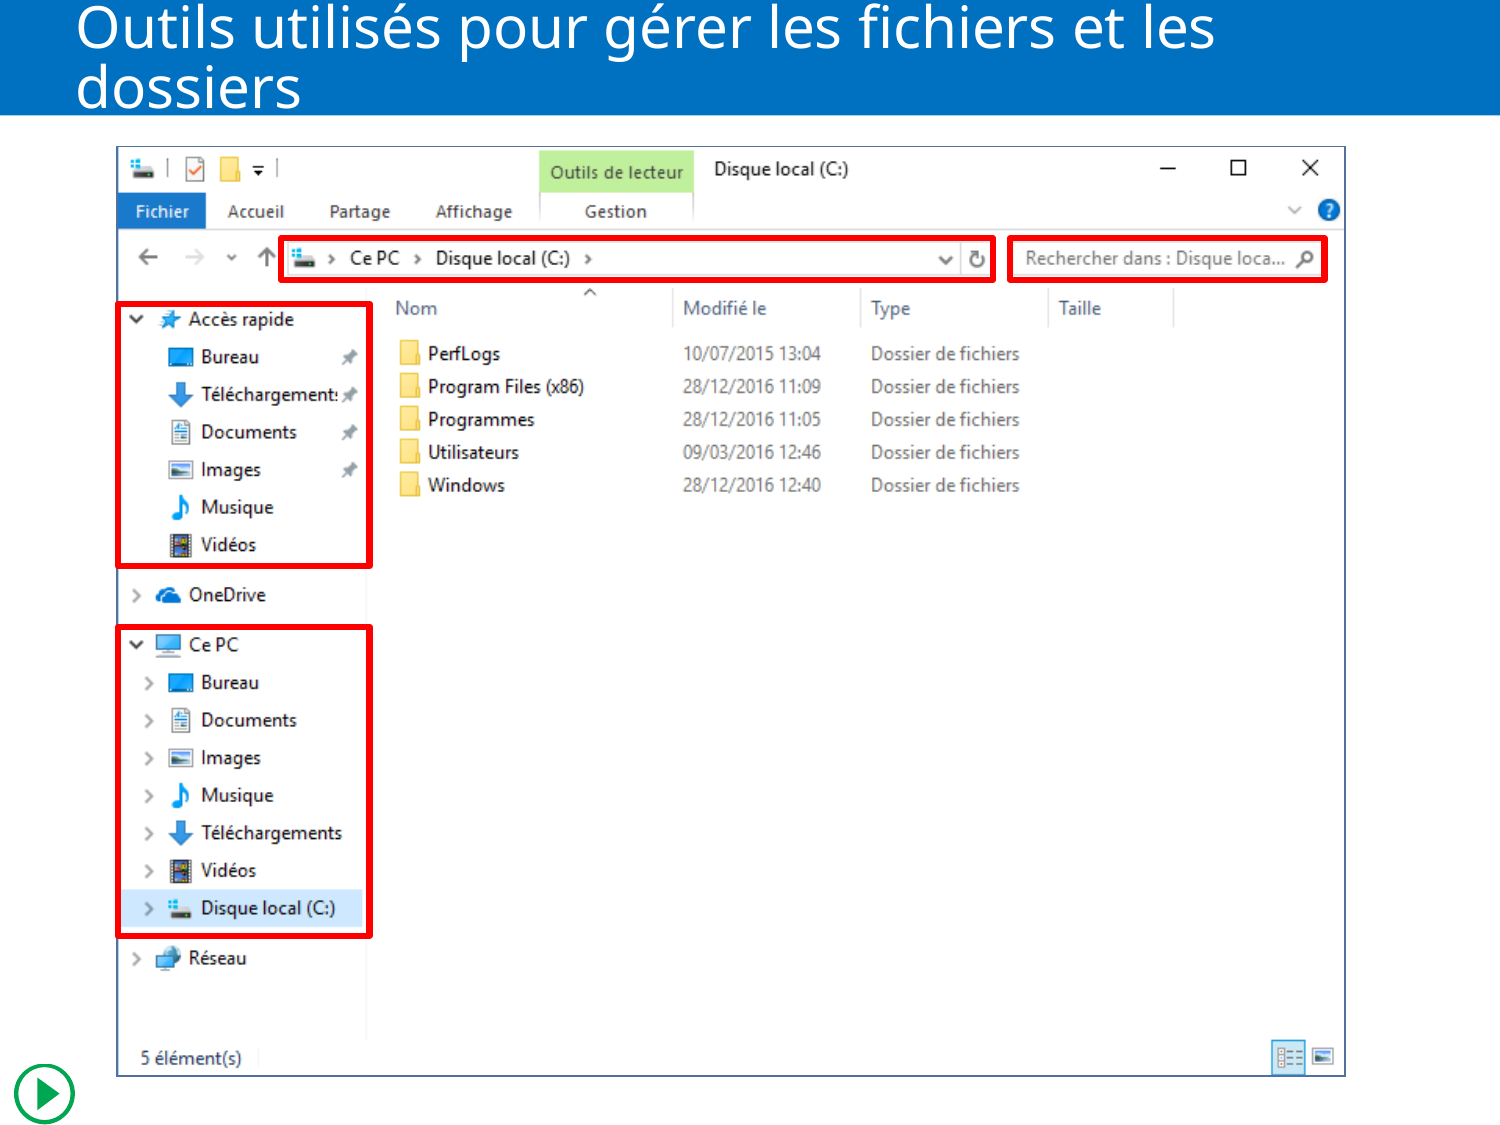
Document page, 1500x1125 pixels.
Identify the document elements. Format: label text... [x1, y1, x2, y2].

picture [13, 1063, 76, 1125]
picture [117, 146, 1345, 1076]
title Outils utilisés pour gérer les fichiers et les dossiers [75, 0, 1417, 122]
